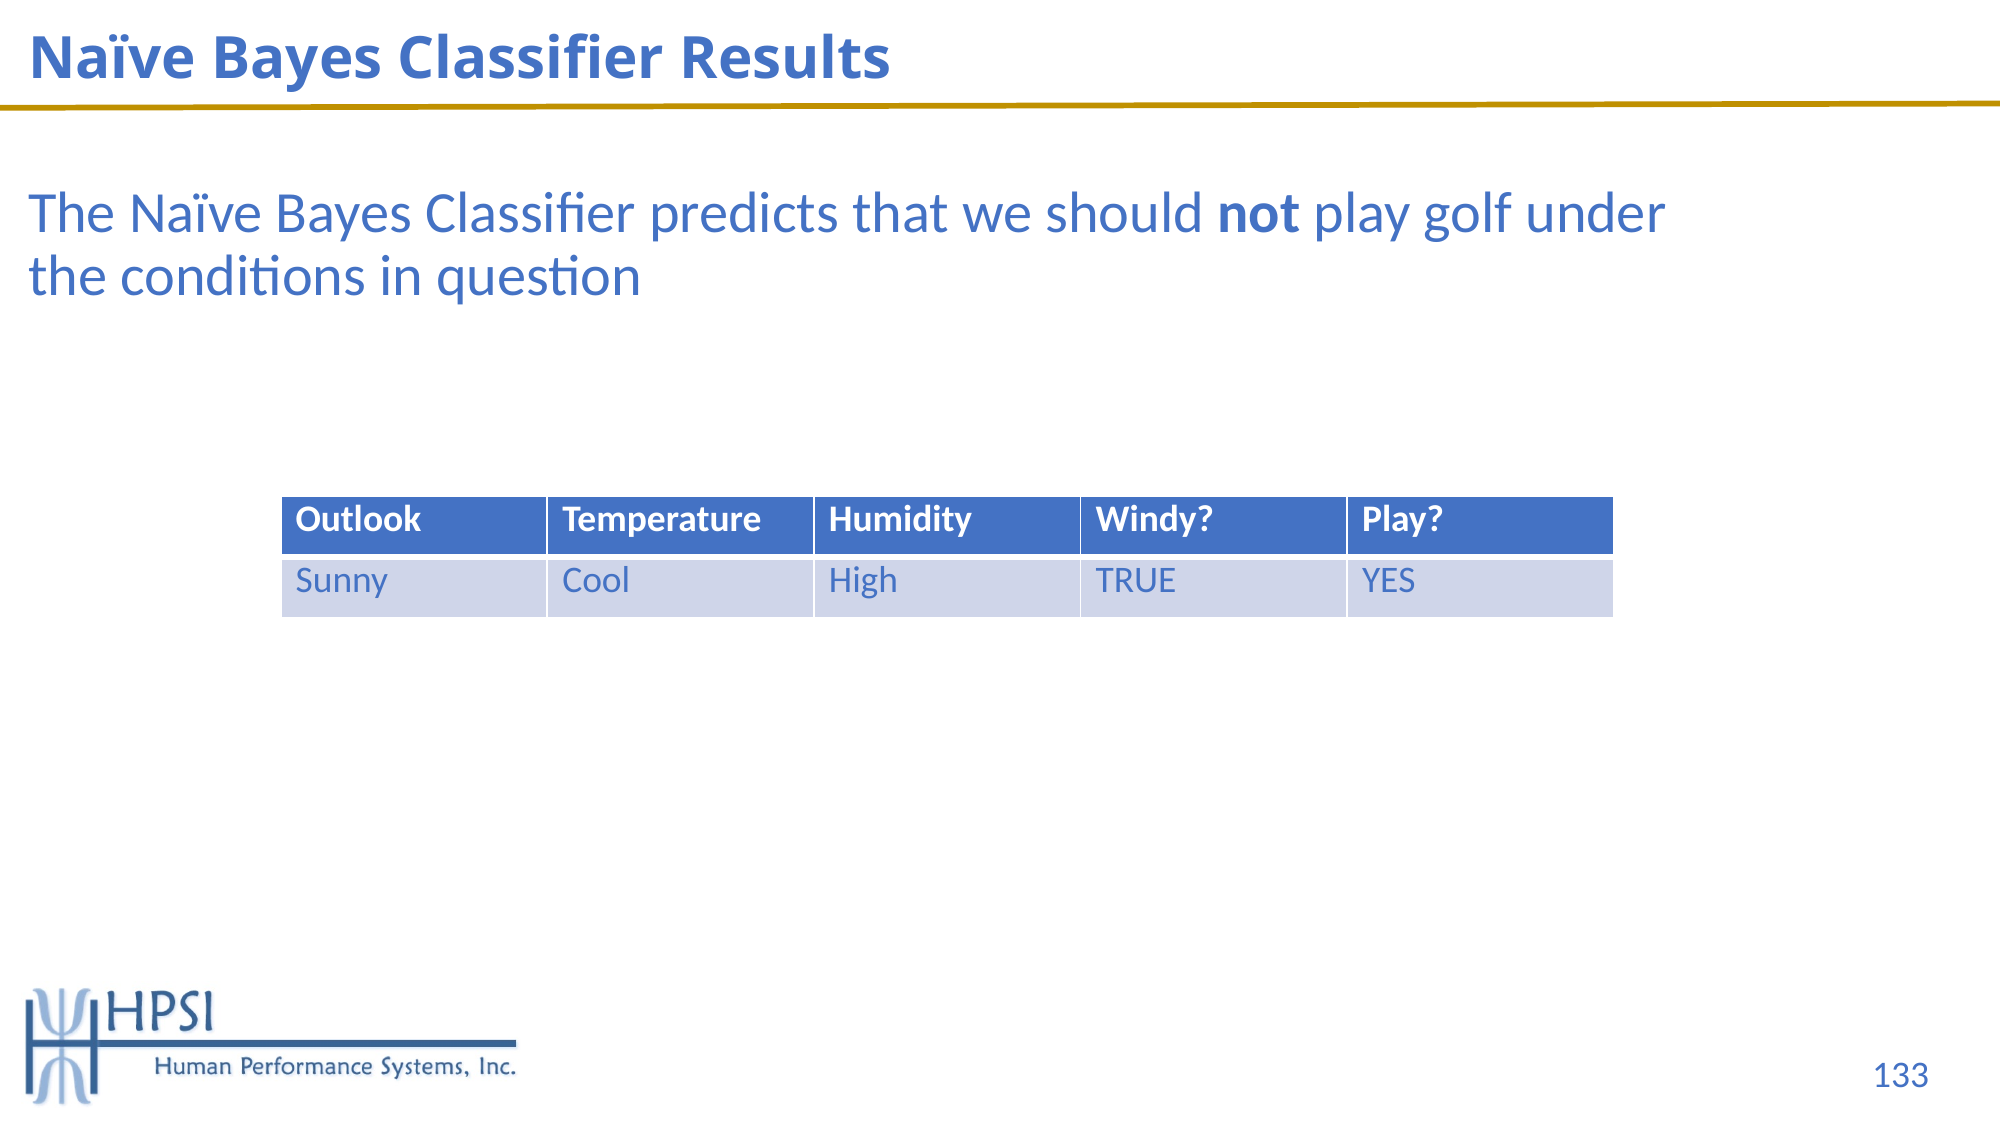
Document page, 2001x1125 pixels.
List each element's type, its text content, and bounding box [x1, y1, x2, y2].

table_header Play? [1348, 497, 1613, 554]
table_header Outlook [282, 497, 546, 554]
table_header Windy? [1081, 497, 1346, 554]
list The Naïve Bayes Classifier predicts that we should not play golf under the conditions in question [13, 175, 1739, 889]
slide_number 133 [1493, 1042, 1944, 1103]
table_cell TRUE [1081, 560, 1346, 617]
table_cell Sunny [282, 560, 546, 617]
title Naïve Bayes Classifier Results [13, 0, 1739, 120]
table_header Humidity [815, 497, 1080, 554]
table_cell Cool [548, 560, 813, 617]
table_header Temperature [548, 497, 813, 554]
picture [21, 981, 524, 1108]
table_cell High [815, 560, 1080, 617]
table_cell YES [1348, 560, 1613, 617]
